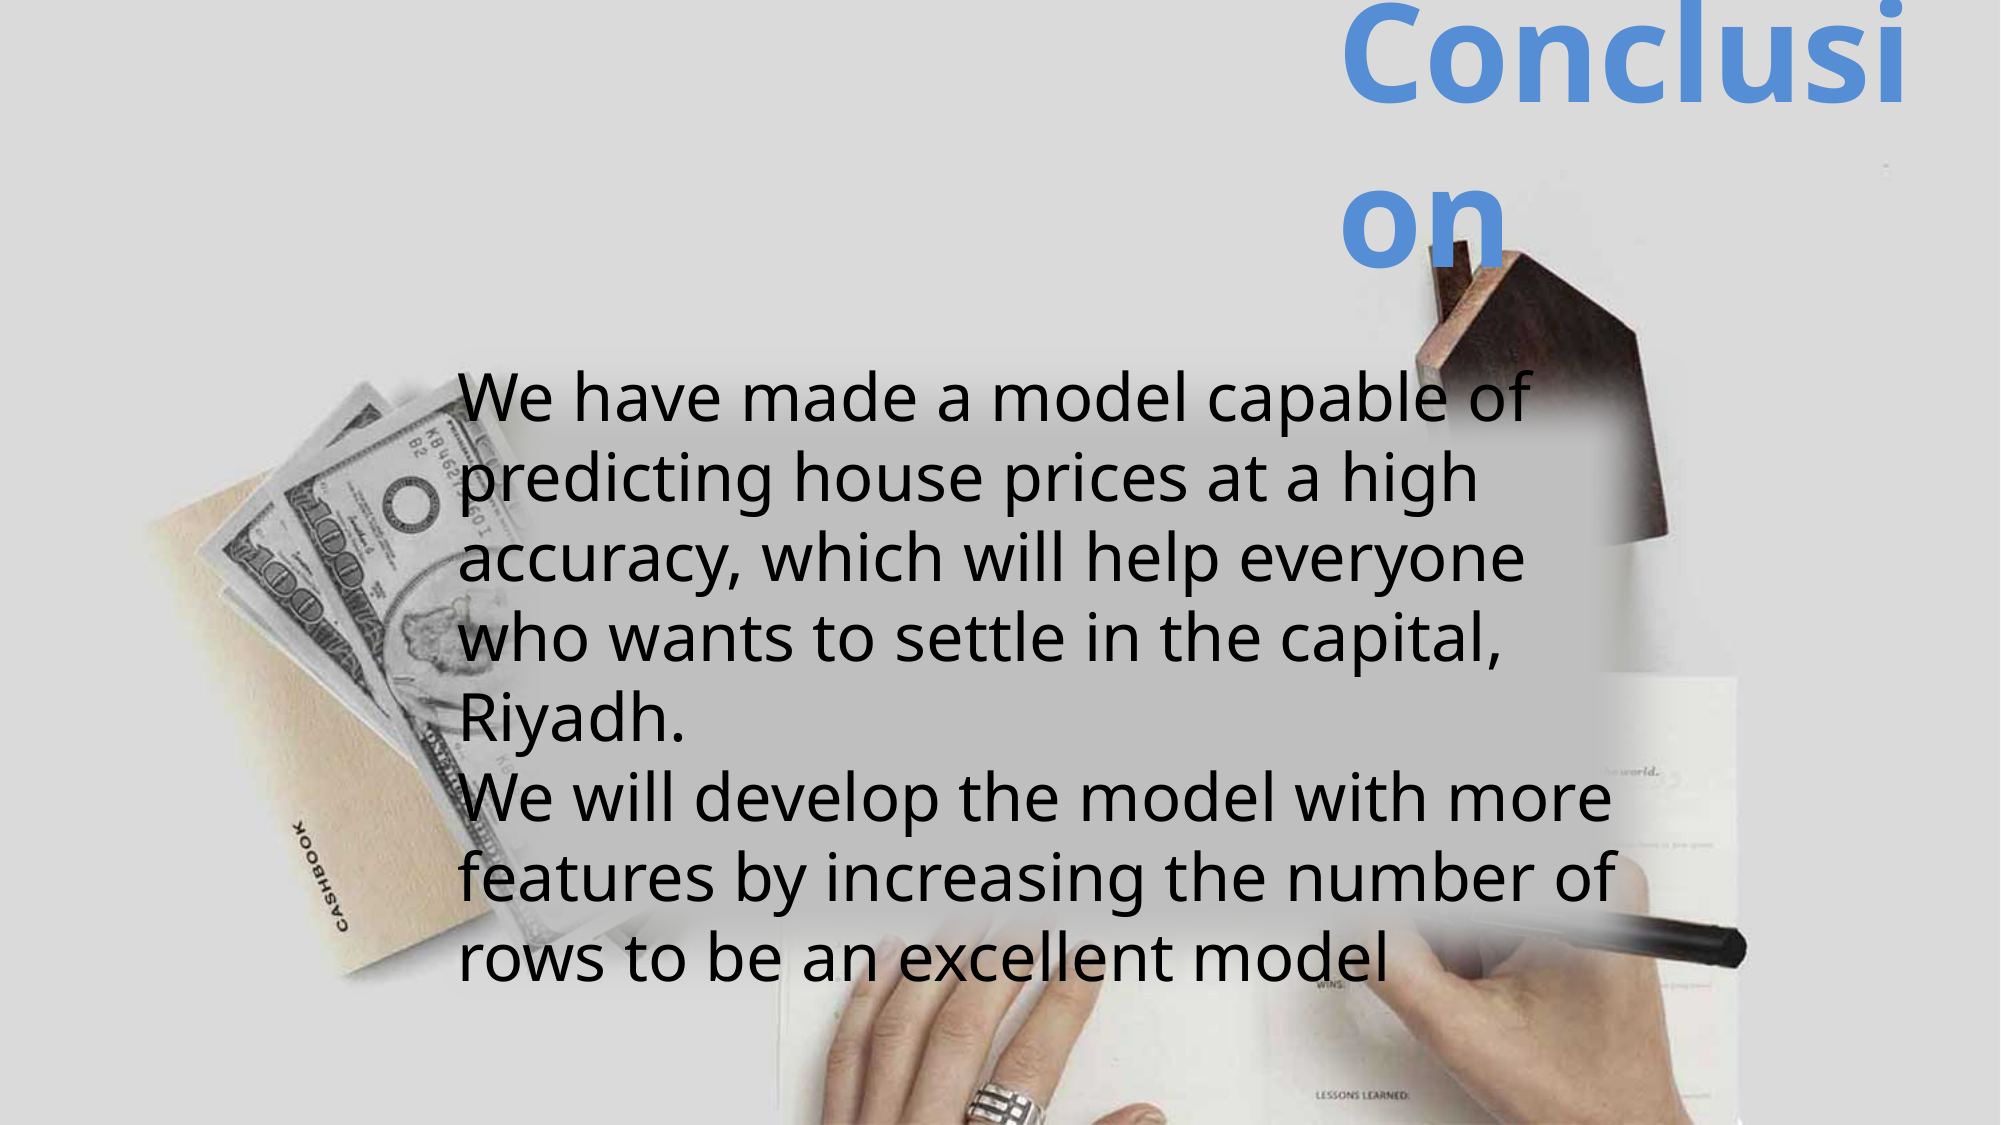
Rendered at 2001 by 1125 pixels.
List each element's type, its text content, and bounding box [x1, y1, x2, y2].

text_box We have made a model capable of predicting house prices at a high accuracy, which will help everyone who wants to settle in the capital, Riyadh. We will develop the model with more features by increasing the number of rows to be an excellent model [533, 438, 1599, 912]
picture [0, 0, 2001, 1125]
text_box Conclusion [1322, 0, 2000, 303]
